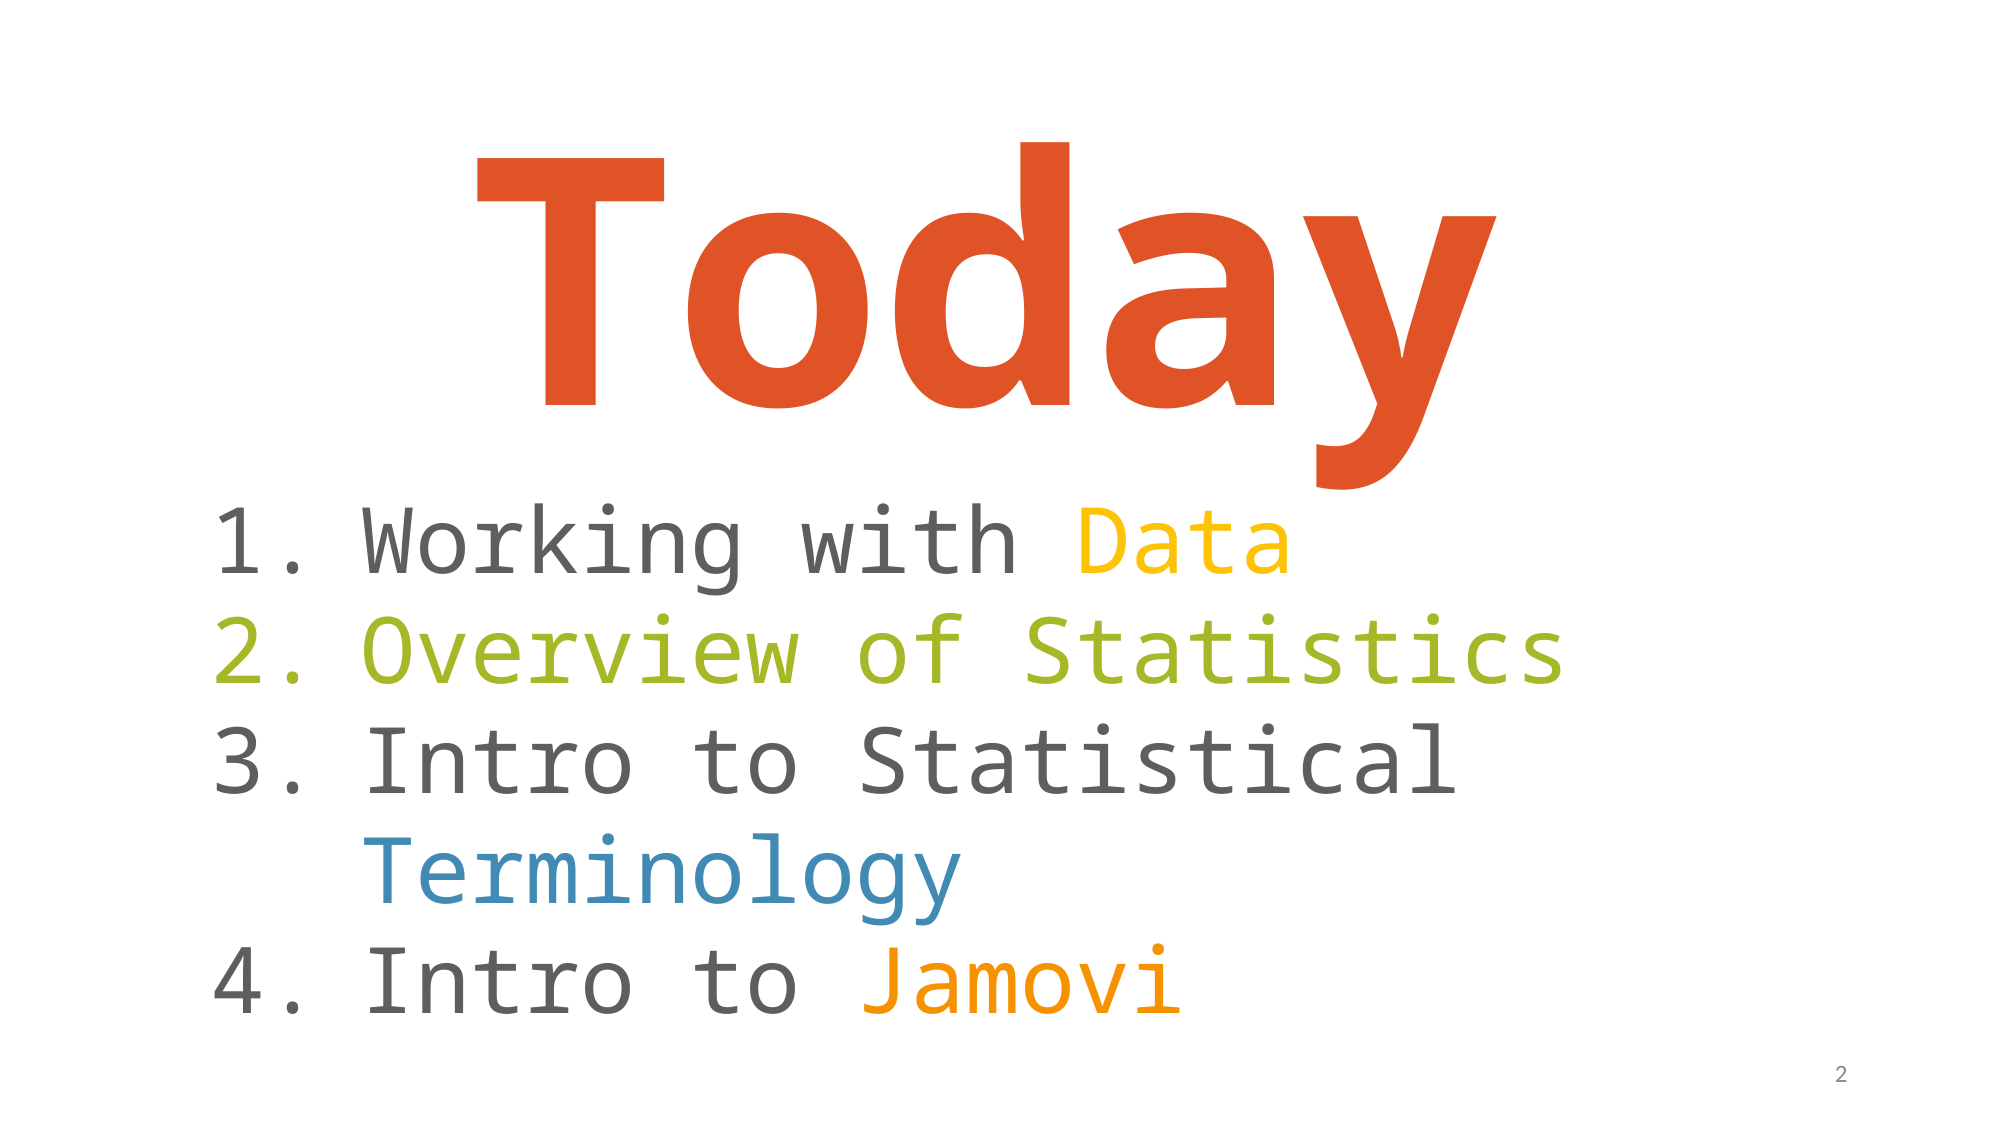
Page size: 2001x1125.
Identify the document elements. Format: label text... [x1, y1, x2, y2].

slide_number 2 [1412, 1042, 1863, 1103]
title Today [84, 28, 1889, 560]
text_box Working with Data Overview of Statistics Intro to Statistical Terminology Intro to Jamovi [195, 474, 1889, 1040]
